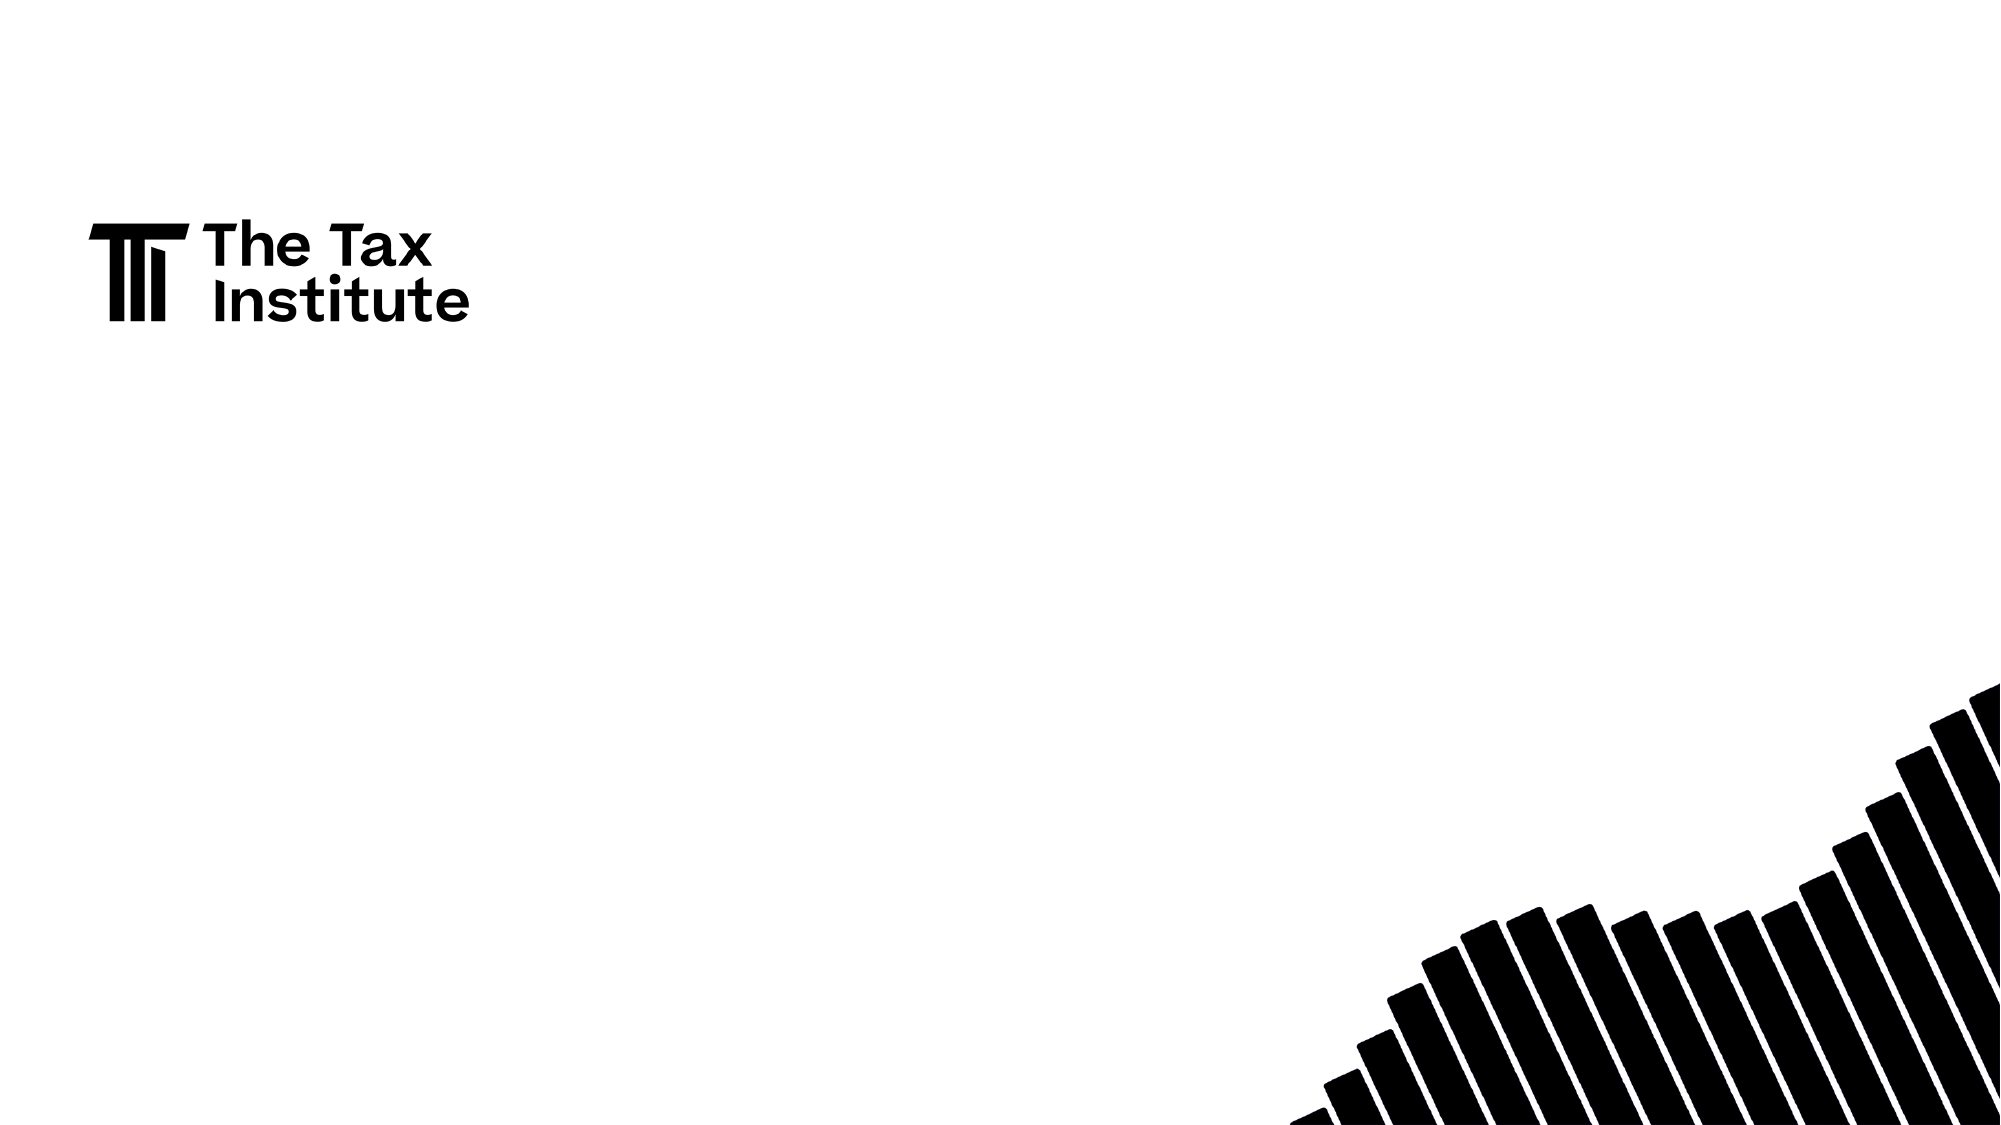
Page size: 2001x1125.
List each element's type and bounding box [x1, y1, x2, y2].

picture [88, 219, 469, 322]
picture [1290, 683, 2000, 1125]
